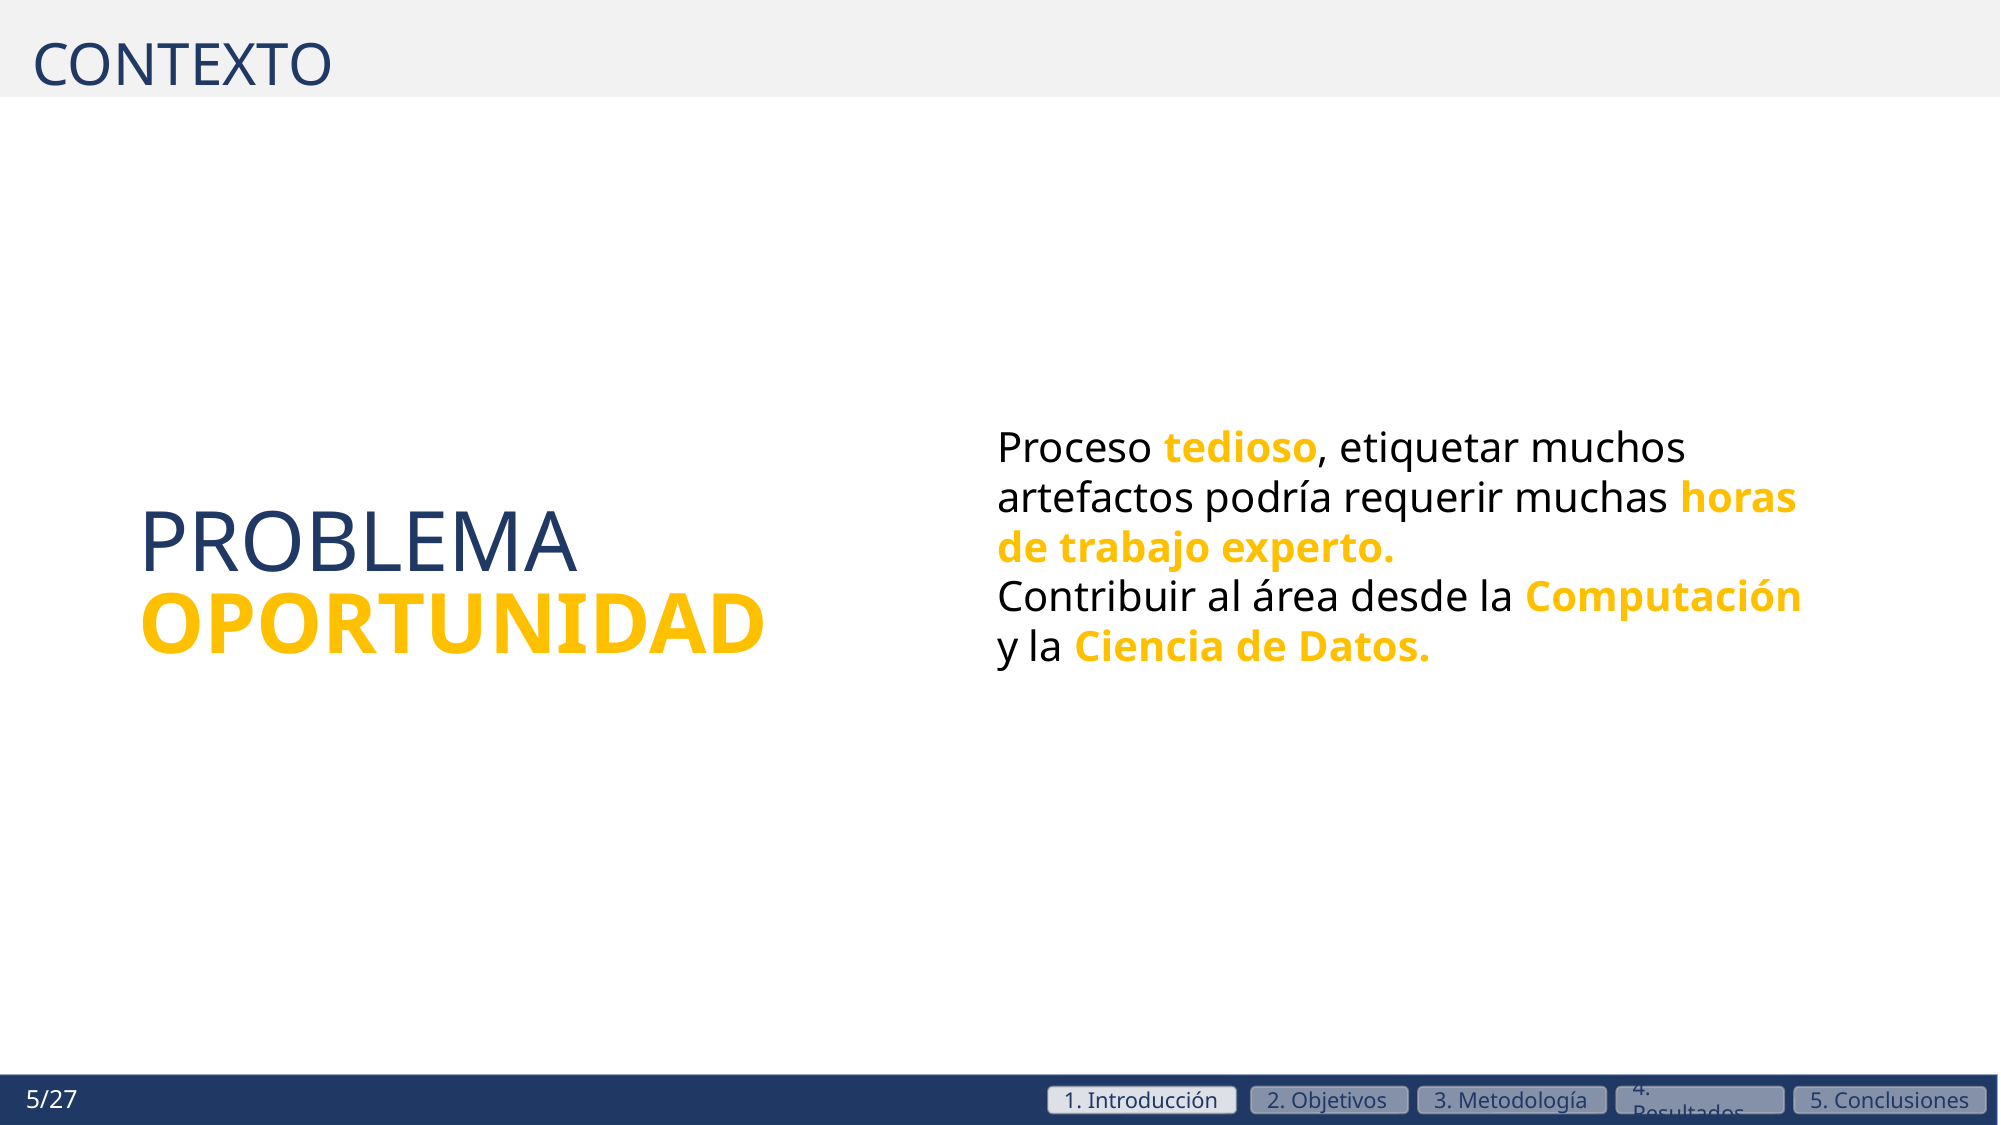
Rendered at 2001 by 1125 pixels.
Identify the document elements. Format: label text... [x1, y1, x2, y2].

text_box 2. Objetivos [1249, 1085, 1410, 1115]
text_box PROBLEMA [123, 481, 824, 562]
text_box [0, 1074, 1998, 1125]
text_box 5. Conclusiones [1793, 1085, 1987, 1115]
slide_number 5/27 [0, 1075, 107, 1125]
text_box Proceso tedioso, etiquetar muchos artefactos podría requerir muchas horas de trabajo experto. [982, 413, 1851, 579]
text_box Contribuir al área desde la Computación y la Ciencia de Datos. [982, 562, 1834, 677]
text_box 4. Resultados [1615, 1085, 1786, 1115]
text_box [0, 0, 2000, 99]
text_box 3. Metodología [1417, 1085, 1608, 1115]
text_box OPORTUNIDAD [123, 562, 1019, 678]
text_box CONTEXTO [17, 19, 778, 105]
text_box 1. Introducción [1047, 1085, 1238, 1115]
